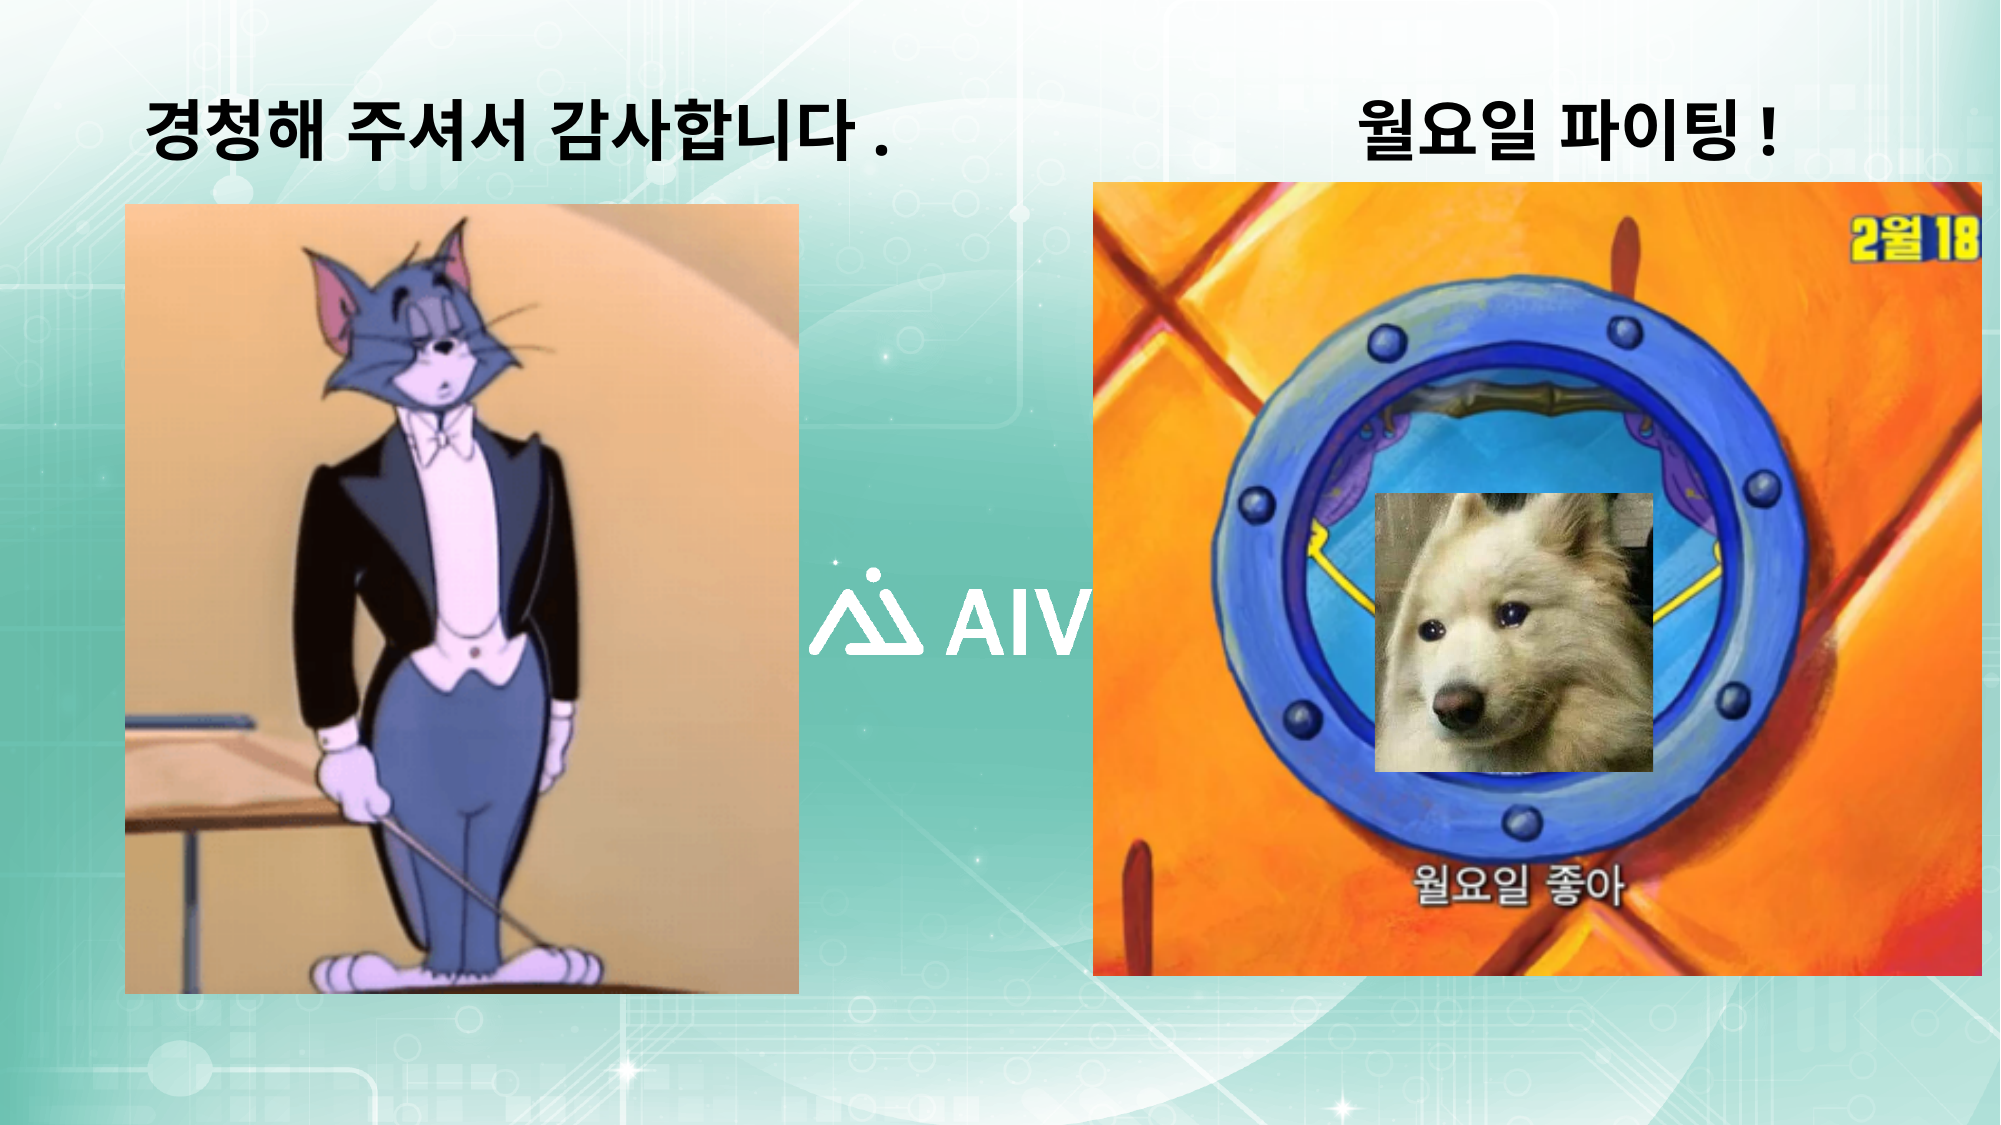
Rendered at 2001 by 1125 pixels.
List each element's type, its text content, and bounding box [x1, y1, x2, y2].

text_box 경청해 주셔서 감사합니다. 월요일 파이팅! [124, 79, 1910, 183]
picture [0, 0, 2000, 1125]
